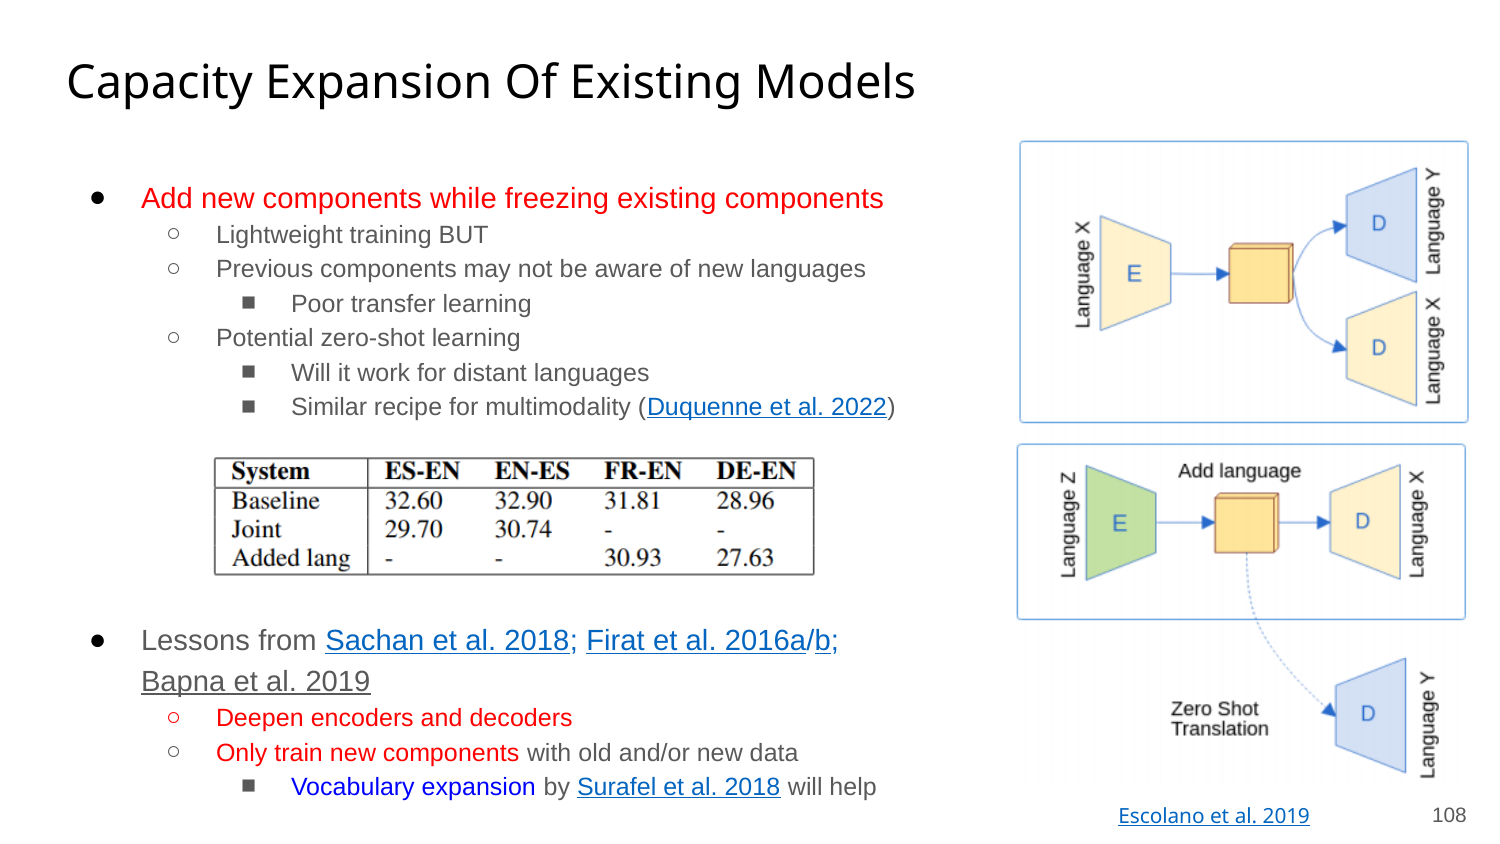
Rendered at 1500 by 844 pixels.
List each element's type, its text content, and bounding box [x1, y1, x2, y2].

list Add new components while freezing existing components Lightweight training BUT Previous components may not be aware of new languages Poor transfer learning Potential zero-shot learning Will it work for distant languages Similar recipe for multimodality (Duquenne et al. 2022) Lessons from Sachan et al. 2018; Firat et al. 2016a/b; Bapna et al. 2019 Deepen encoders and decoders Only train new components with old and/or new data Vocabulary expansion by Surafel et al. 2018 will help [51, 158, 978, 832]
slide_number ‹#› [1391, 802, 1482, 844]
text_box Escolano et al. 2019 [832, 788, 1325, 844]
picture [992, 130, 1481, 796]
title Capacity Expansion Of Existing Models [51, 36, 1449, 131]
picture [196, 428, 833, 592]
